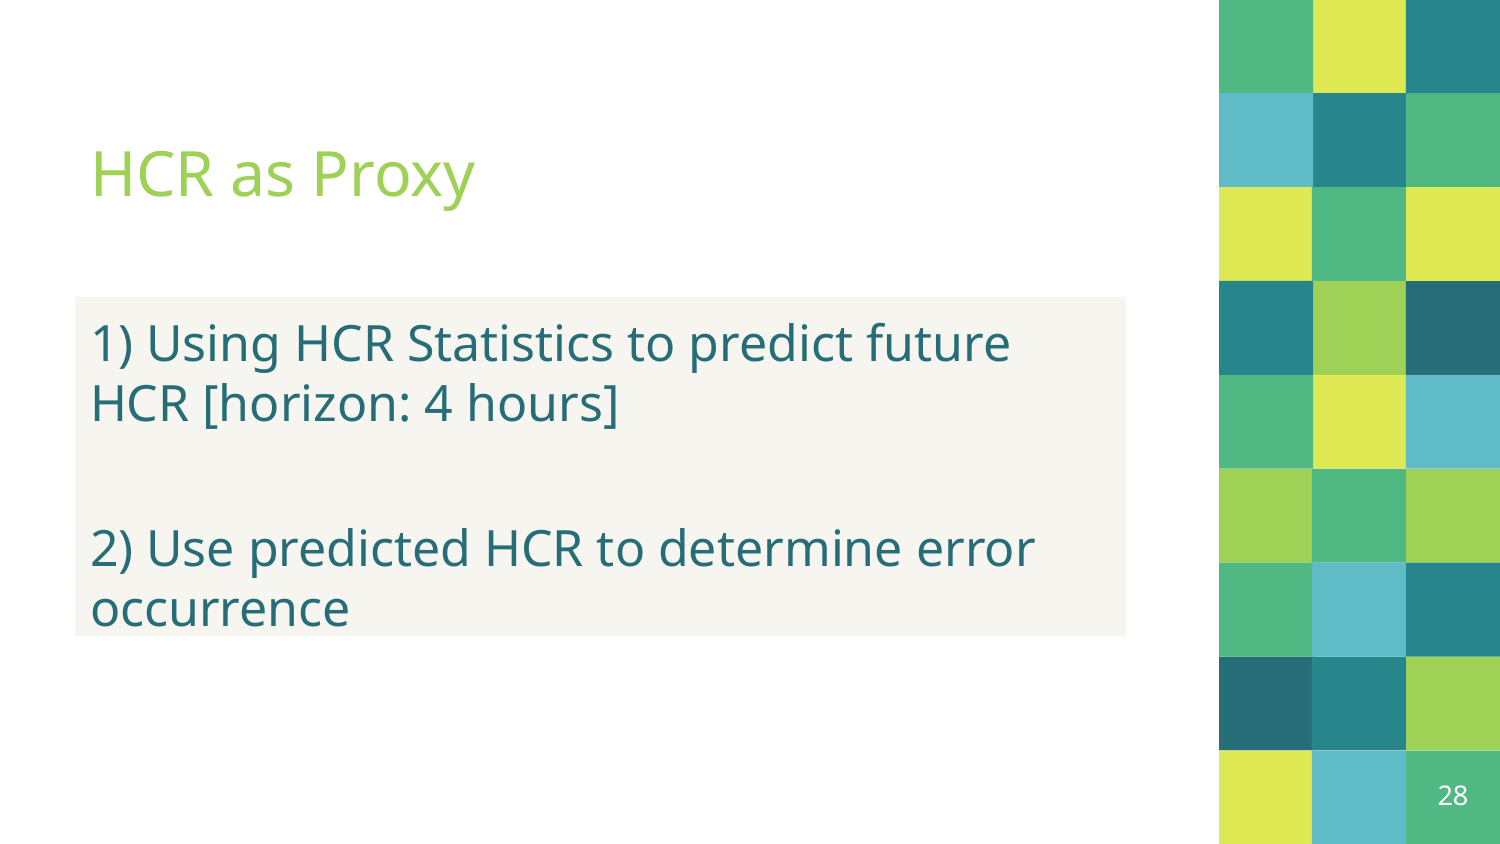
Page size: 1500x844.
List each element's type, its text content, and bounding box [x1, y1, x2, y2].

title HCR as Proxy [75, 83, 1127, 225]
slide_number 28 [1405, 749, 1500, 844]
list 1) Using HCR Statistics to predict future HCR [horizon: 4 hours] 2) Use predicted HCR to determine error occurrence [75, 296, 1127, 637]
